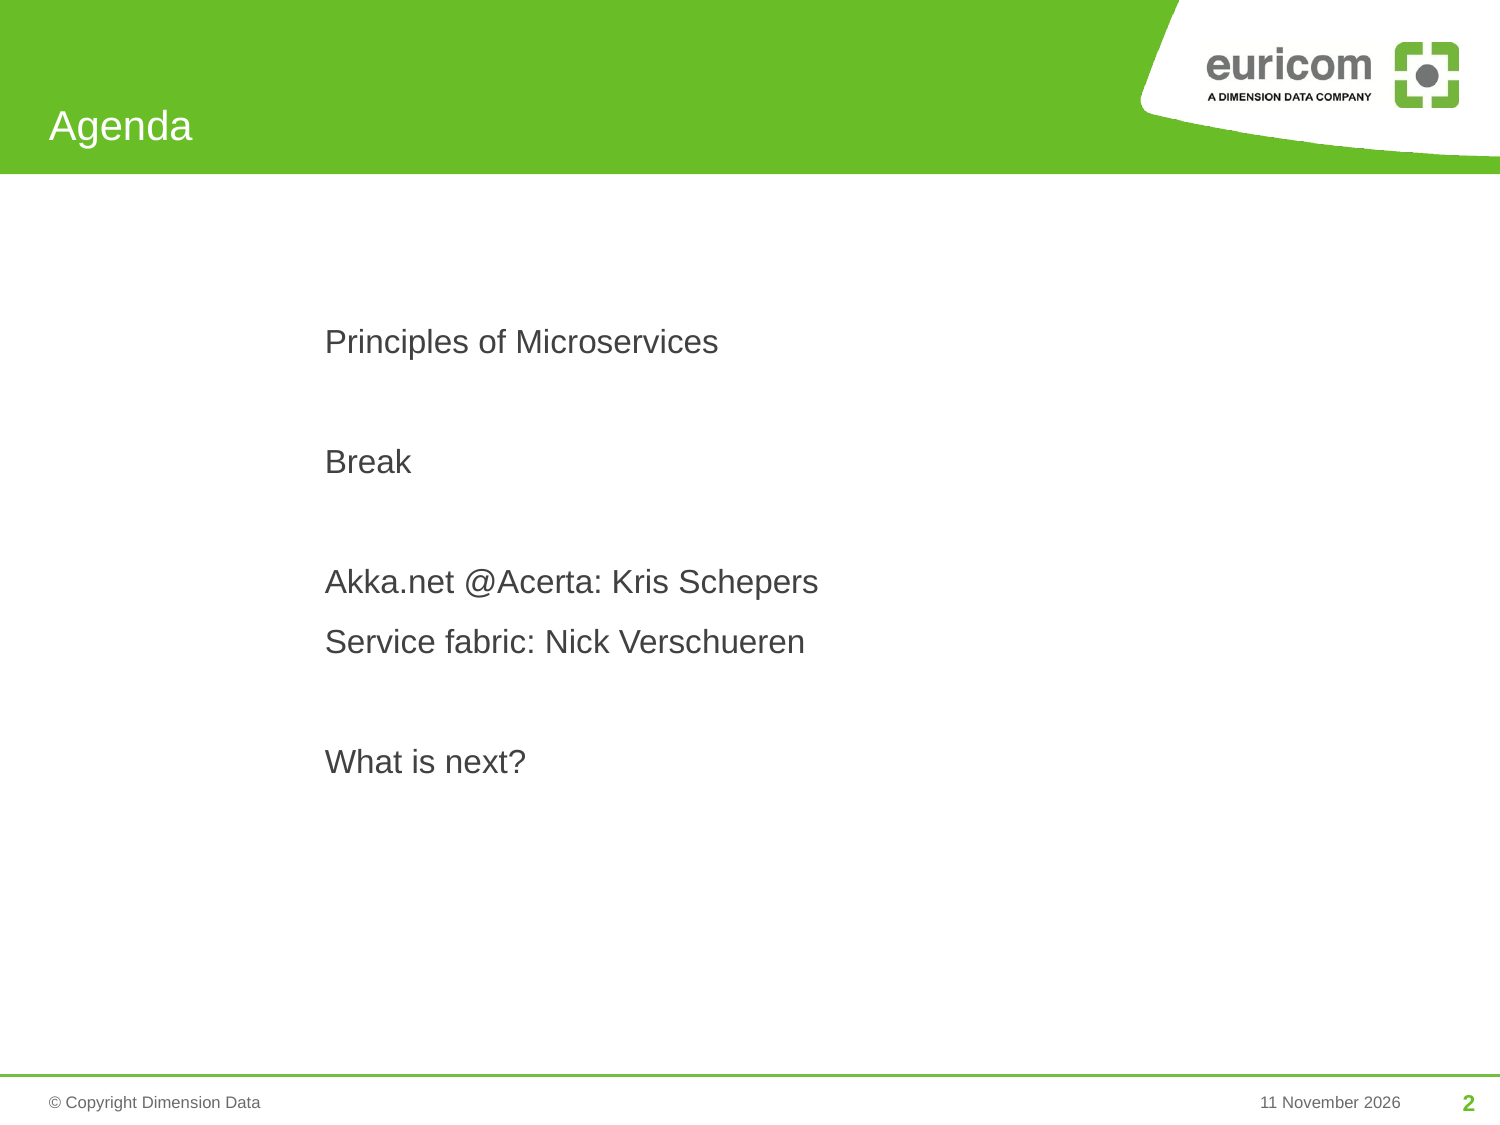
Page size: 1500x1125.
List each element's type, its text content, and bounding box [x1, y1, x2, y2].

list Principles of Microservices Break Akka.net @Acerta: Kris Schepers Service fabric: Nick Verschueren What is next? [324, 314, 1452, 976]
title Agenda [48, 12, 1101, 150]
picture [1131, 0, 1500, 177]
